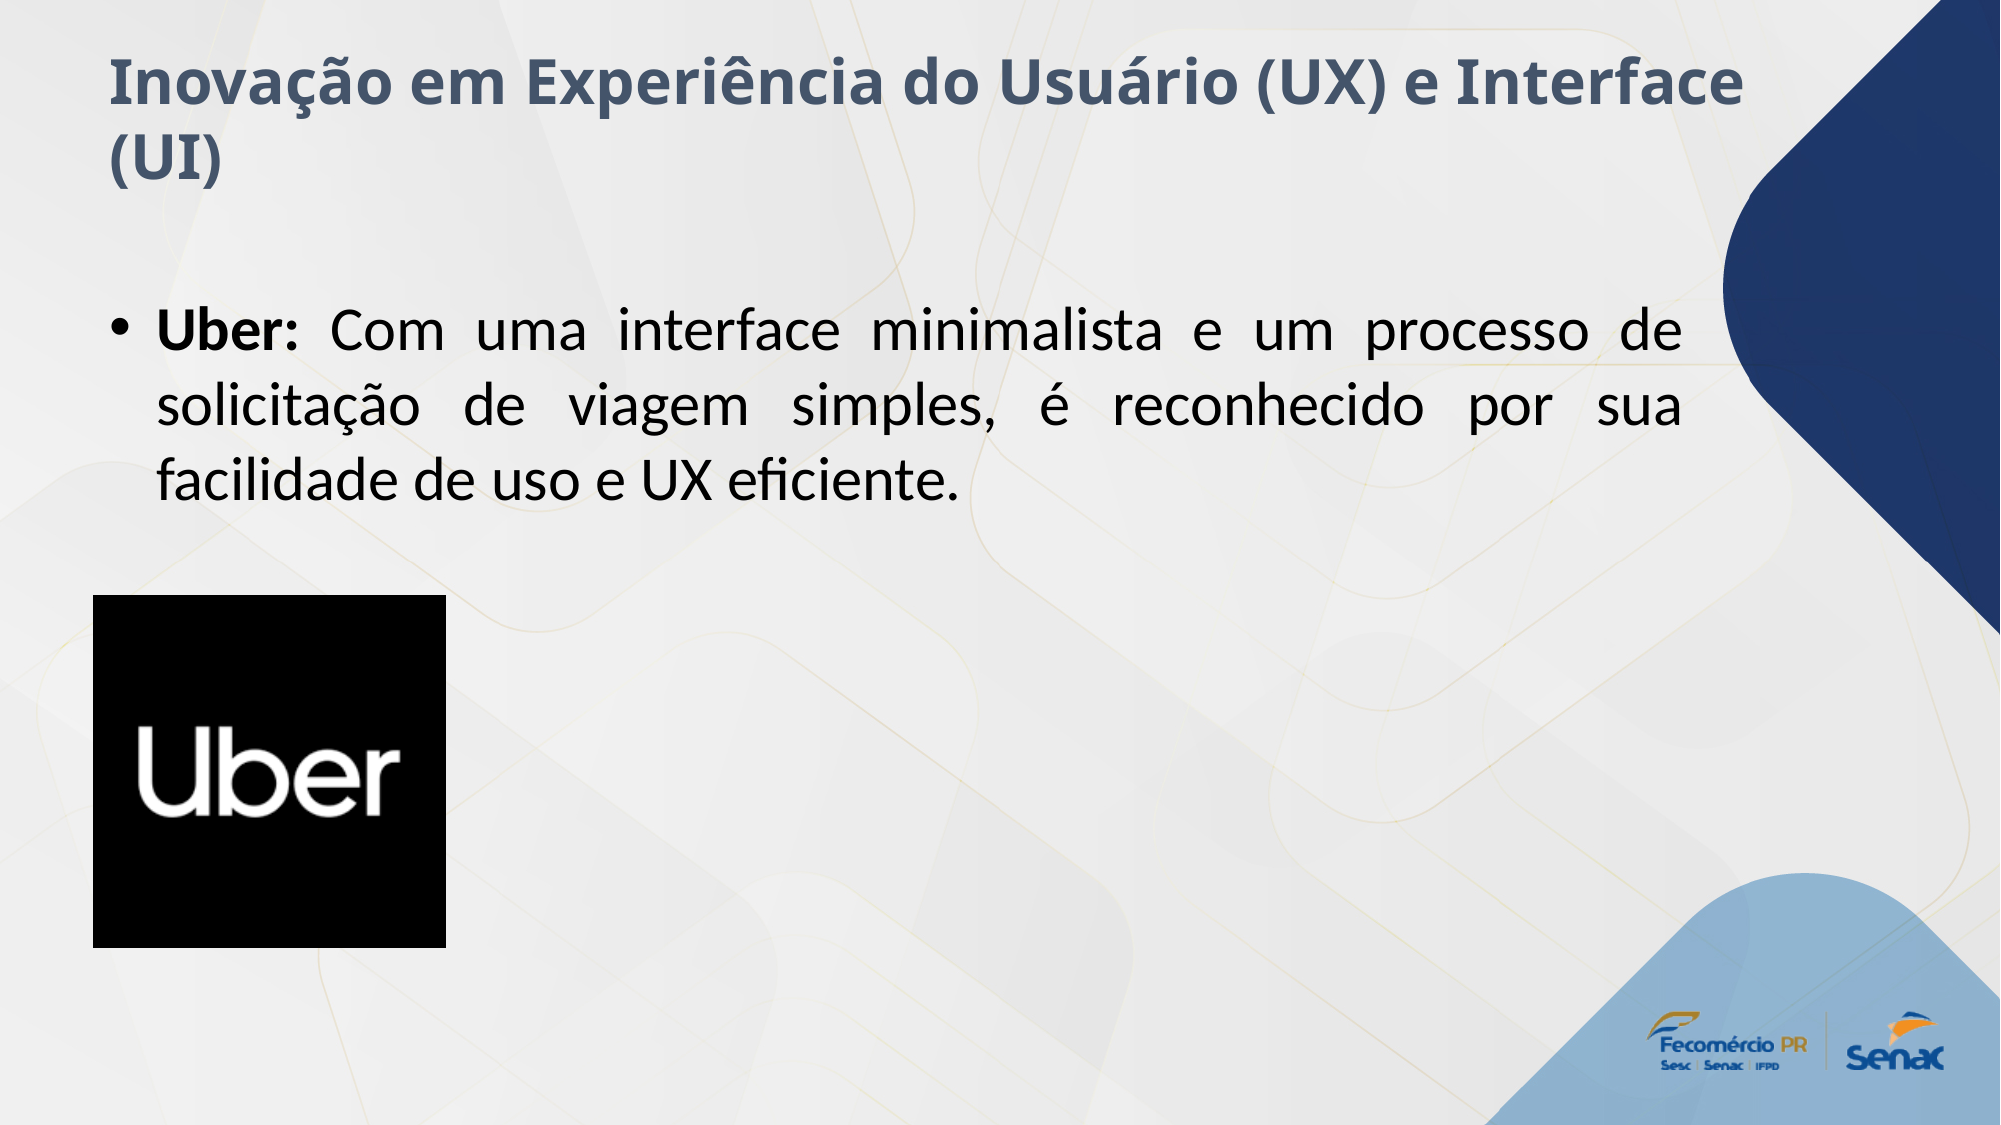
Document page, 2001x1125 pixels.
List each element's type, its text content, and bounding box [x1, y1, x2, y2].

picture [0, 0, 2000, 1125]
text_box Inovação em Experiência do Usuário (UX) e Interface (UI) [94, 34, 1816, 243]
text_box Uber: Com uma interface minimalista e um processo de solicitação de viagem simples, é reconhecido por sua facilidade de uso e UX eficiente. [94, 280, 1700, 521]
